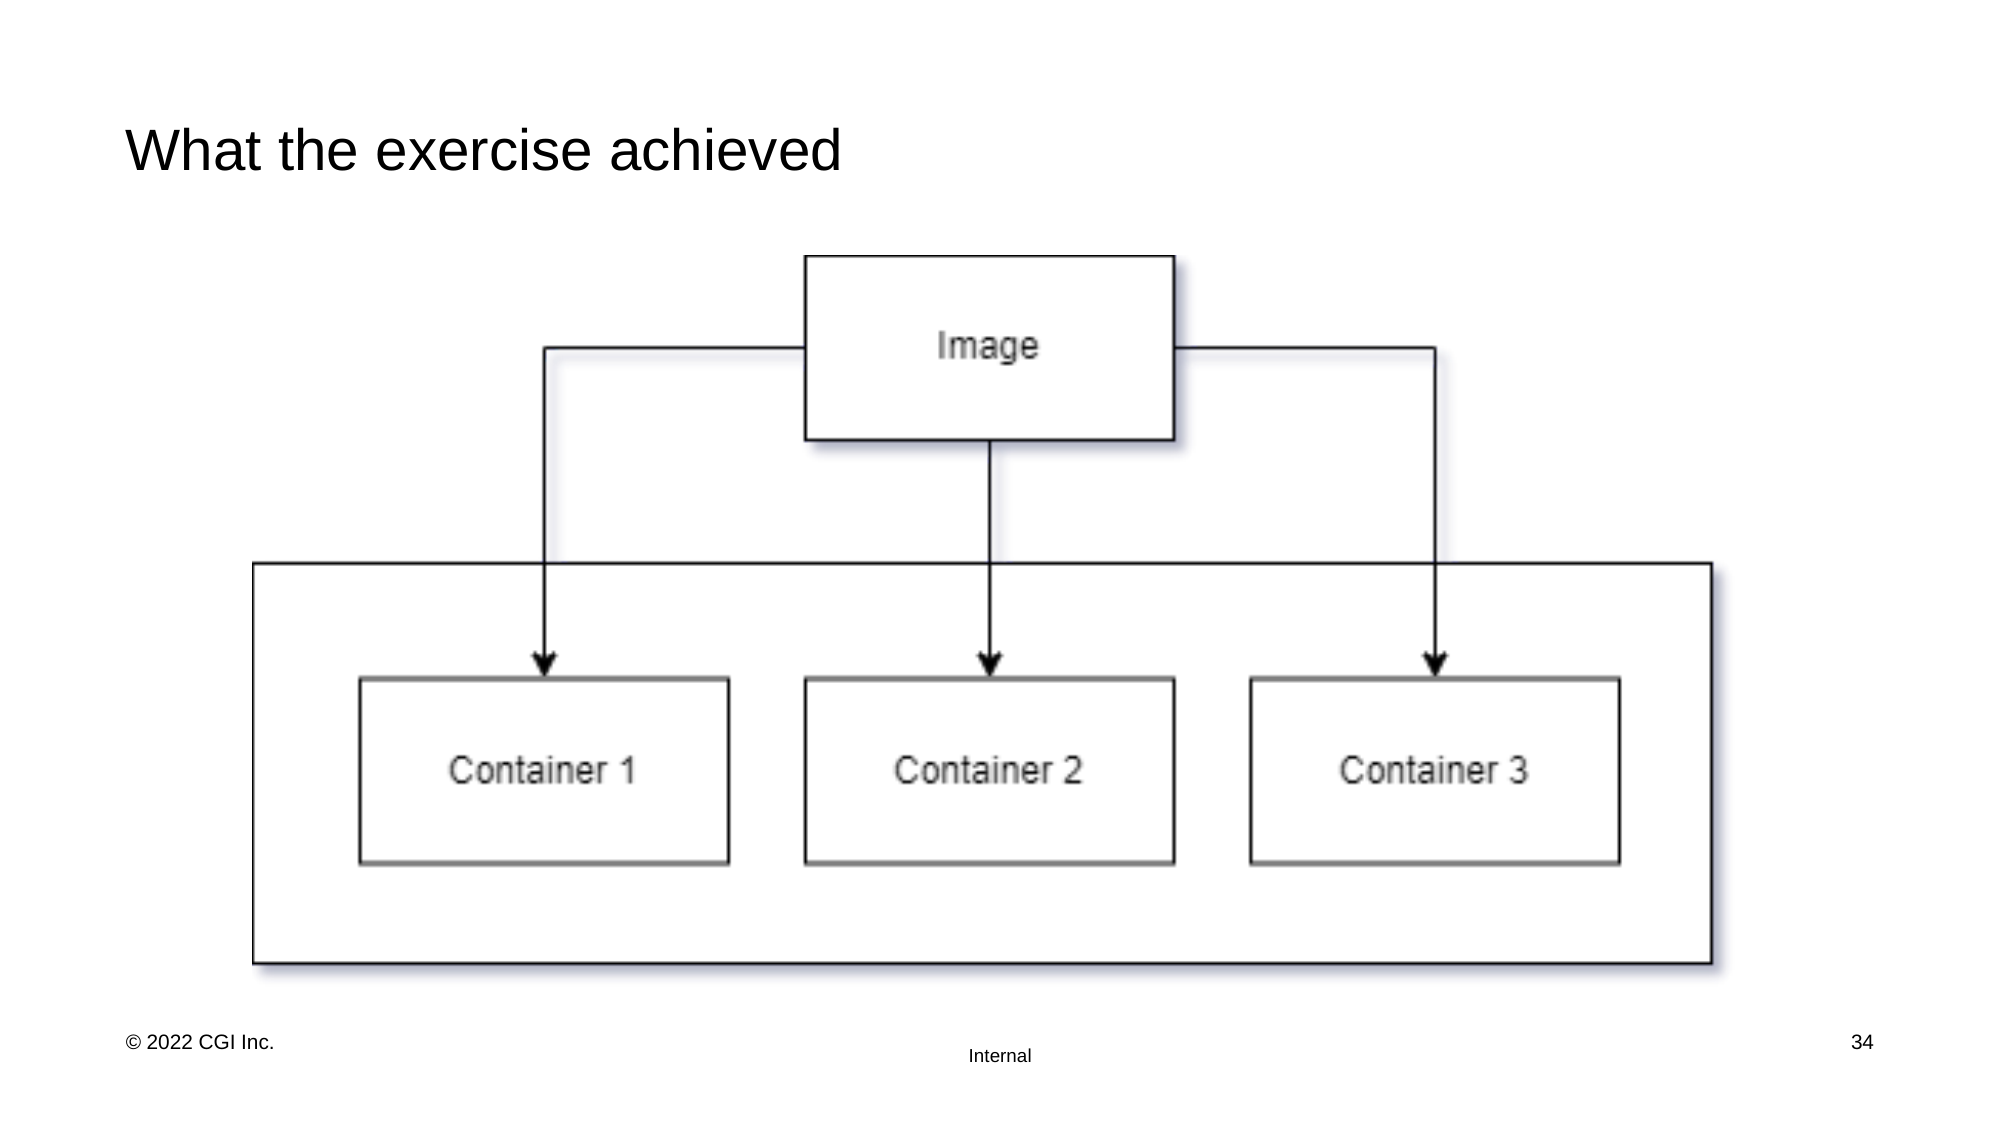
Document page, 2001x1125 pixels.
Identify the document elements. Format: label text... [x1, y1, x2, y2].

picture [251, 255, 1748, 1000]
slide_number 34 [1831, 1027, 1875, 1056]
title What the exercise achieved [125, 112, 1875, 207]
